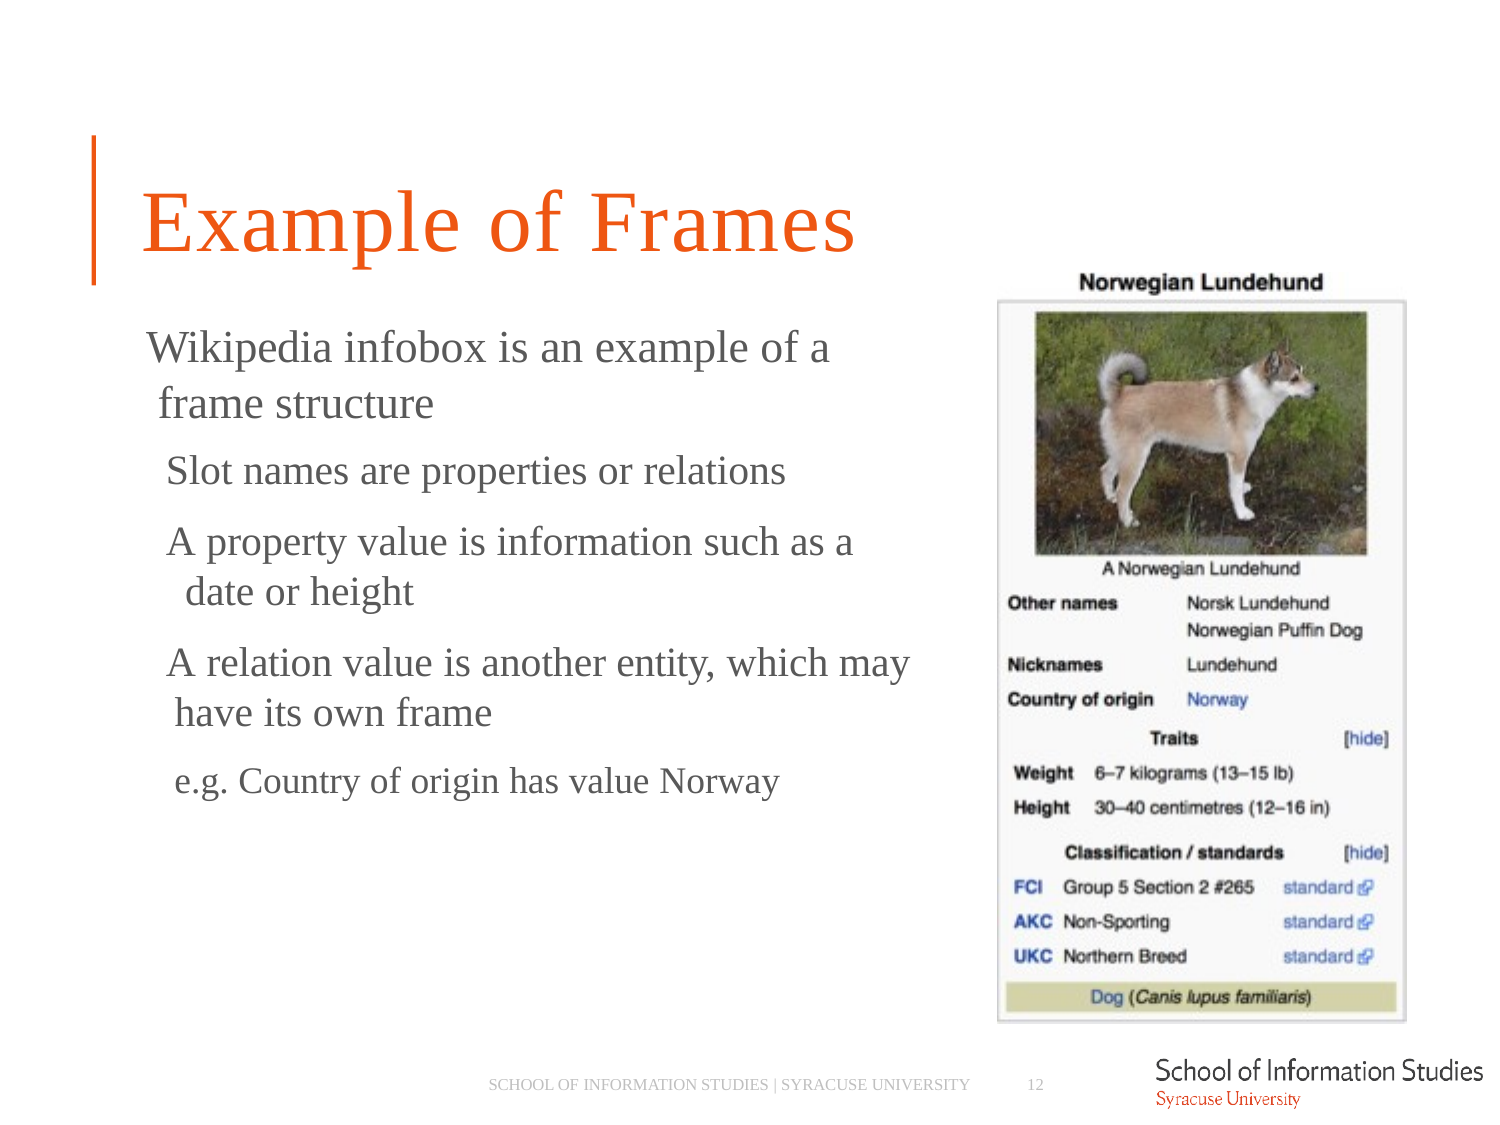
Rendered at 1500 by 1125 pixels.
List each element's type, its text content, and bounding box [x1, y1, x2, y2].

slide_number 12 [1020, 1073, 1050, 1125]
picture [996, 271, 1408, 1024]
picture [1156, 1058, 1483, 1109]
text_box Wikipedia infobox is an example of a frame structure ­ Slot names are properties or relations ­ A property value is information such as a date or height ­ A relation value is another entity, which may have its own frame ­ e.g. Country of origin has value Norway [144, 314, 923, 801]
footer SCHOOL OF INFORMATION STUDIES | SYRACUSE UNIVERSITY [486, 1073, 979, 1125]
title Example of Frames [138, 162, 864, 353]
